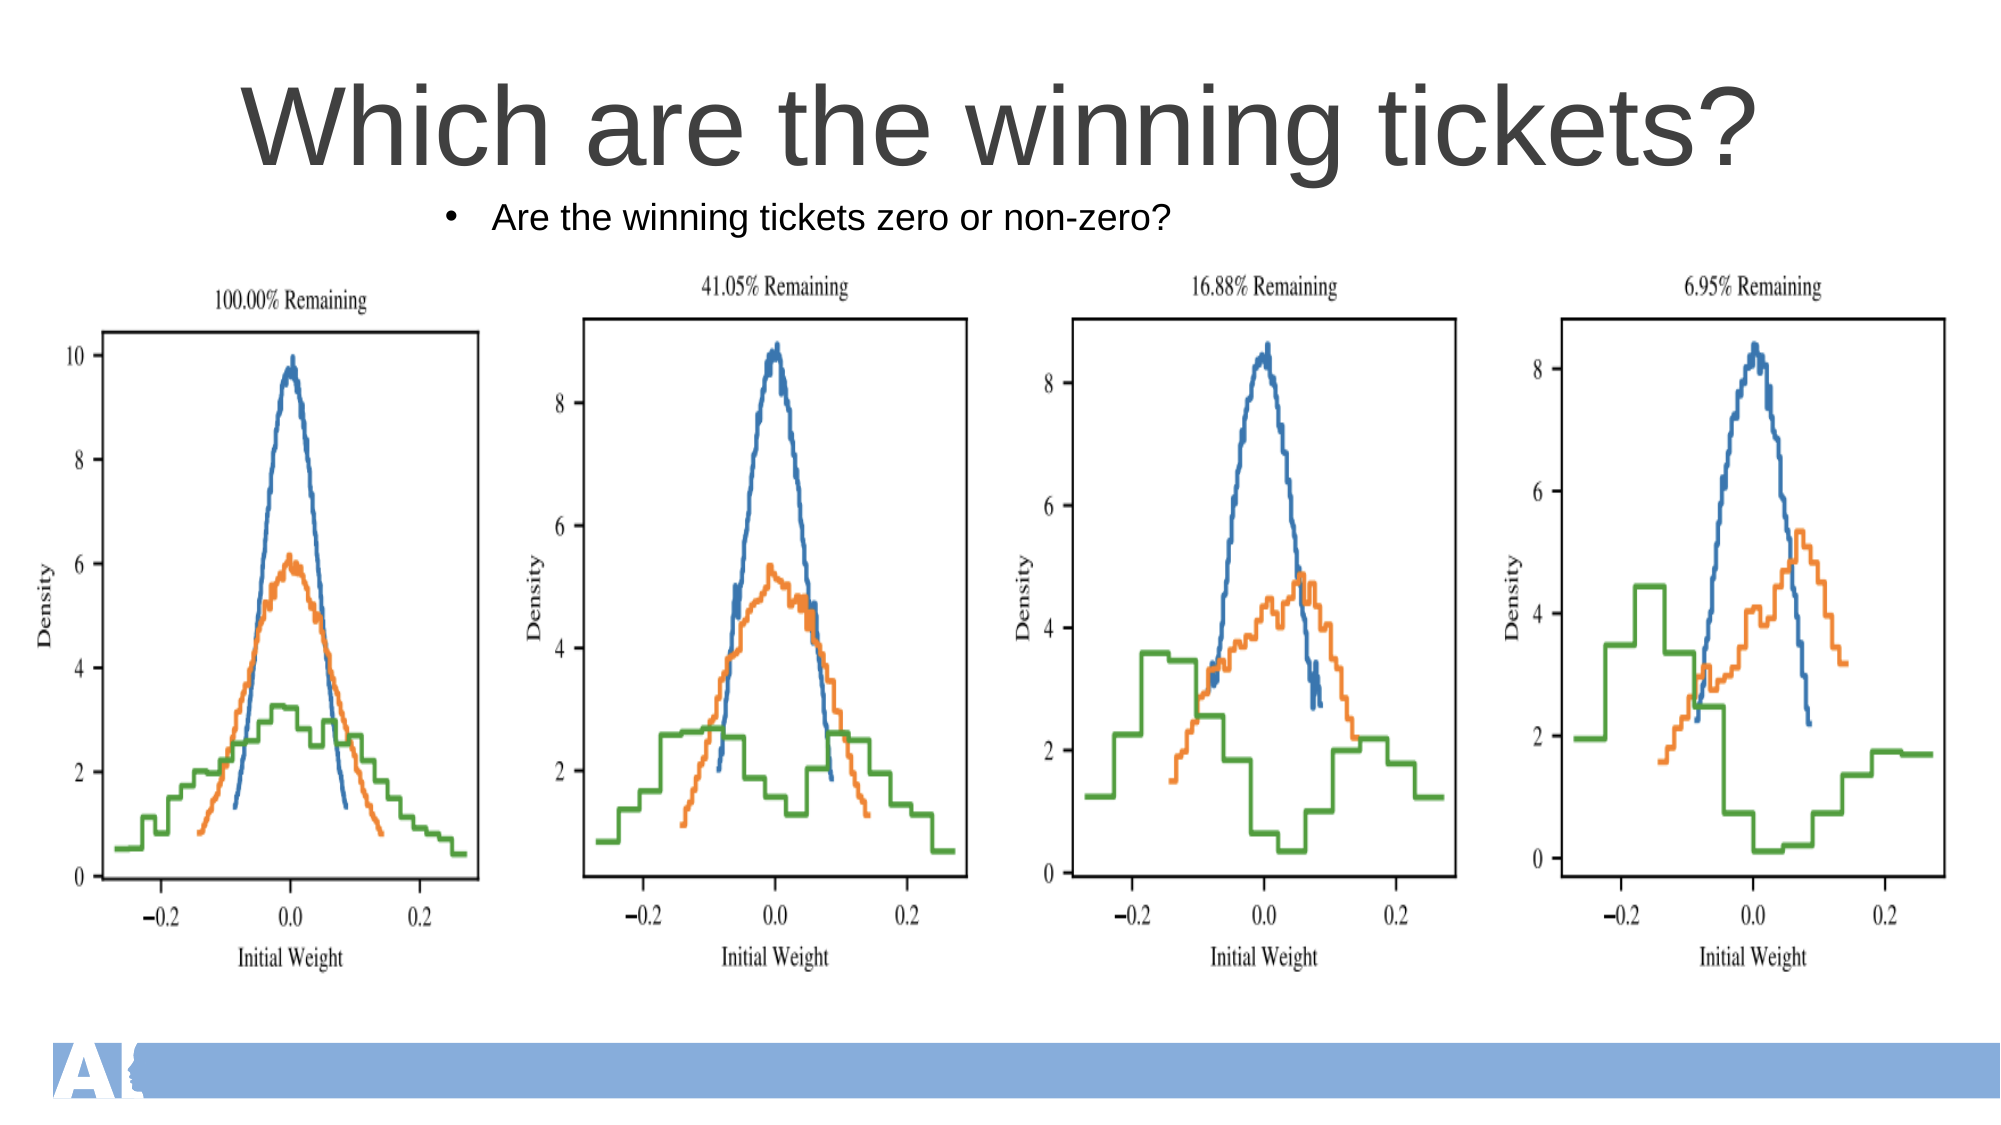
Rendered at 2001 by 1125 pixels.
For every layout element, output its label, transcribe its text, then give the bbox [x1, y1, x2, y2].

picture [0, 246, 2000, 997]
text_box Are the winning tickets zero or non-zero? [430, 185, 1187, 246]
list Which are the winning tickets? [0, 55, 2000, 186]
